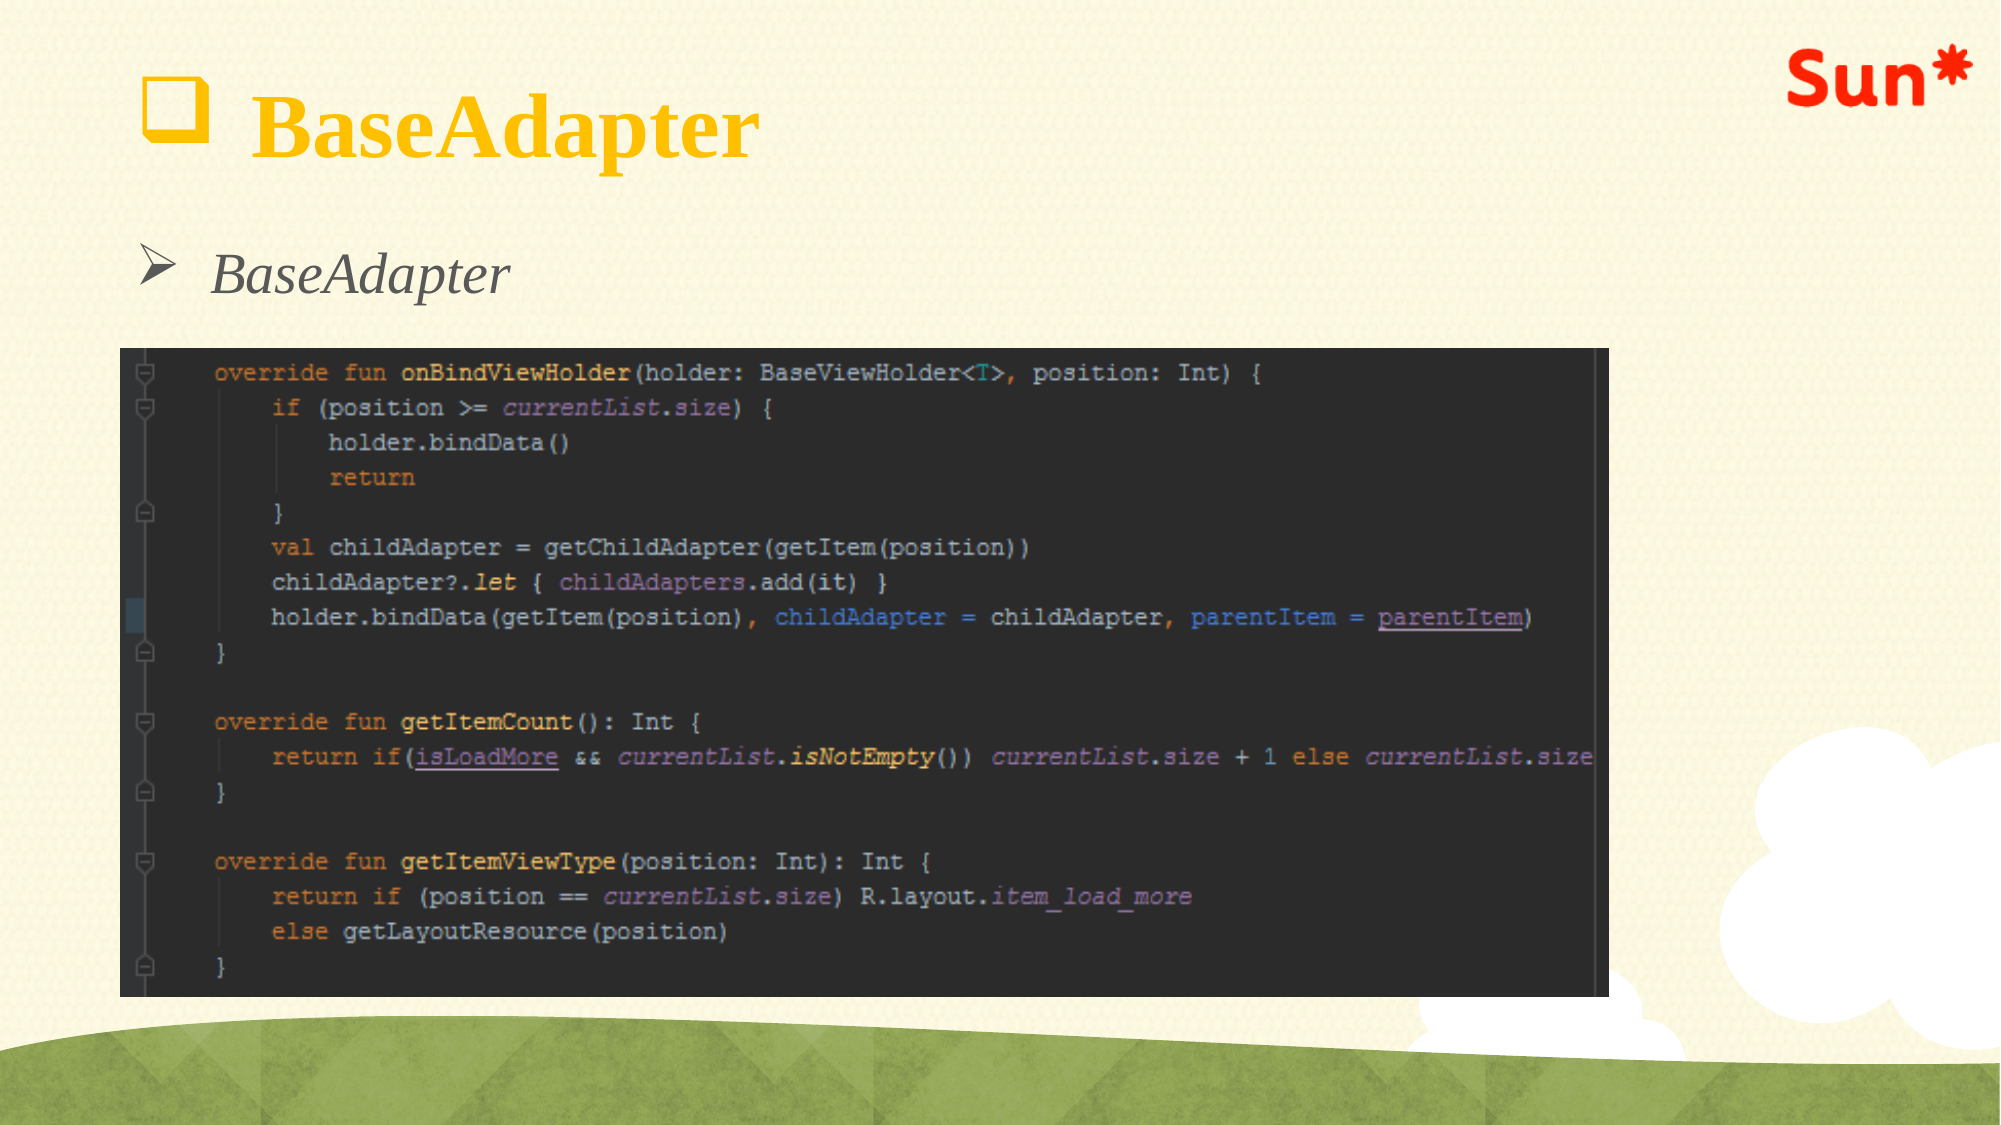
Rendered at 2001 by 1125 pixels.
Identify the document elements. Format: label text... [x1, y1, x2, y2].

list BaseAdapter [120, 236, 1880, 999]
title BaseAdapter [120, 30, 1880, 185]
picture [0, 0, 2001, 1125]
